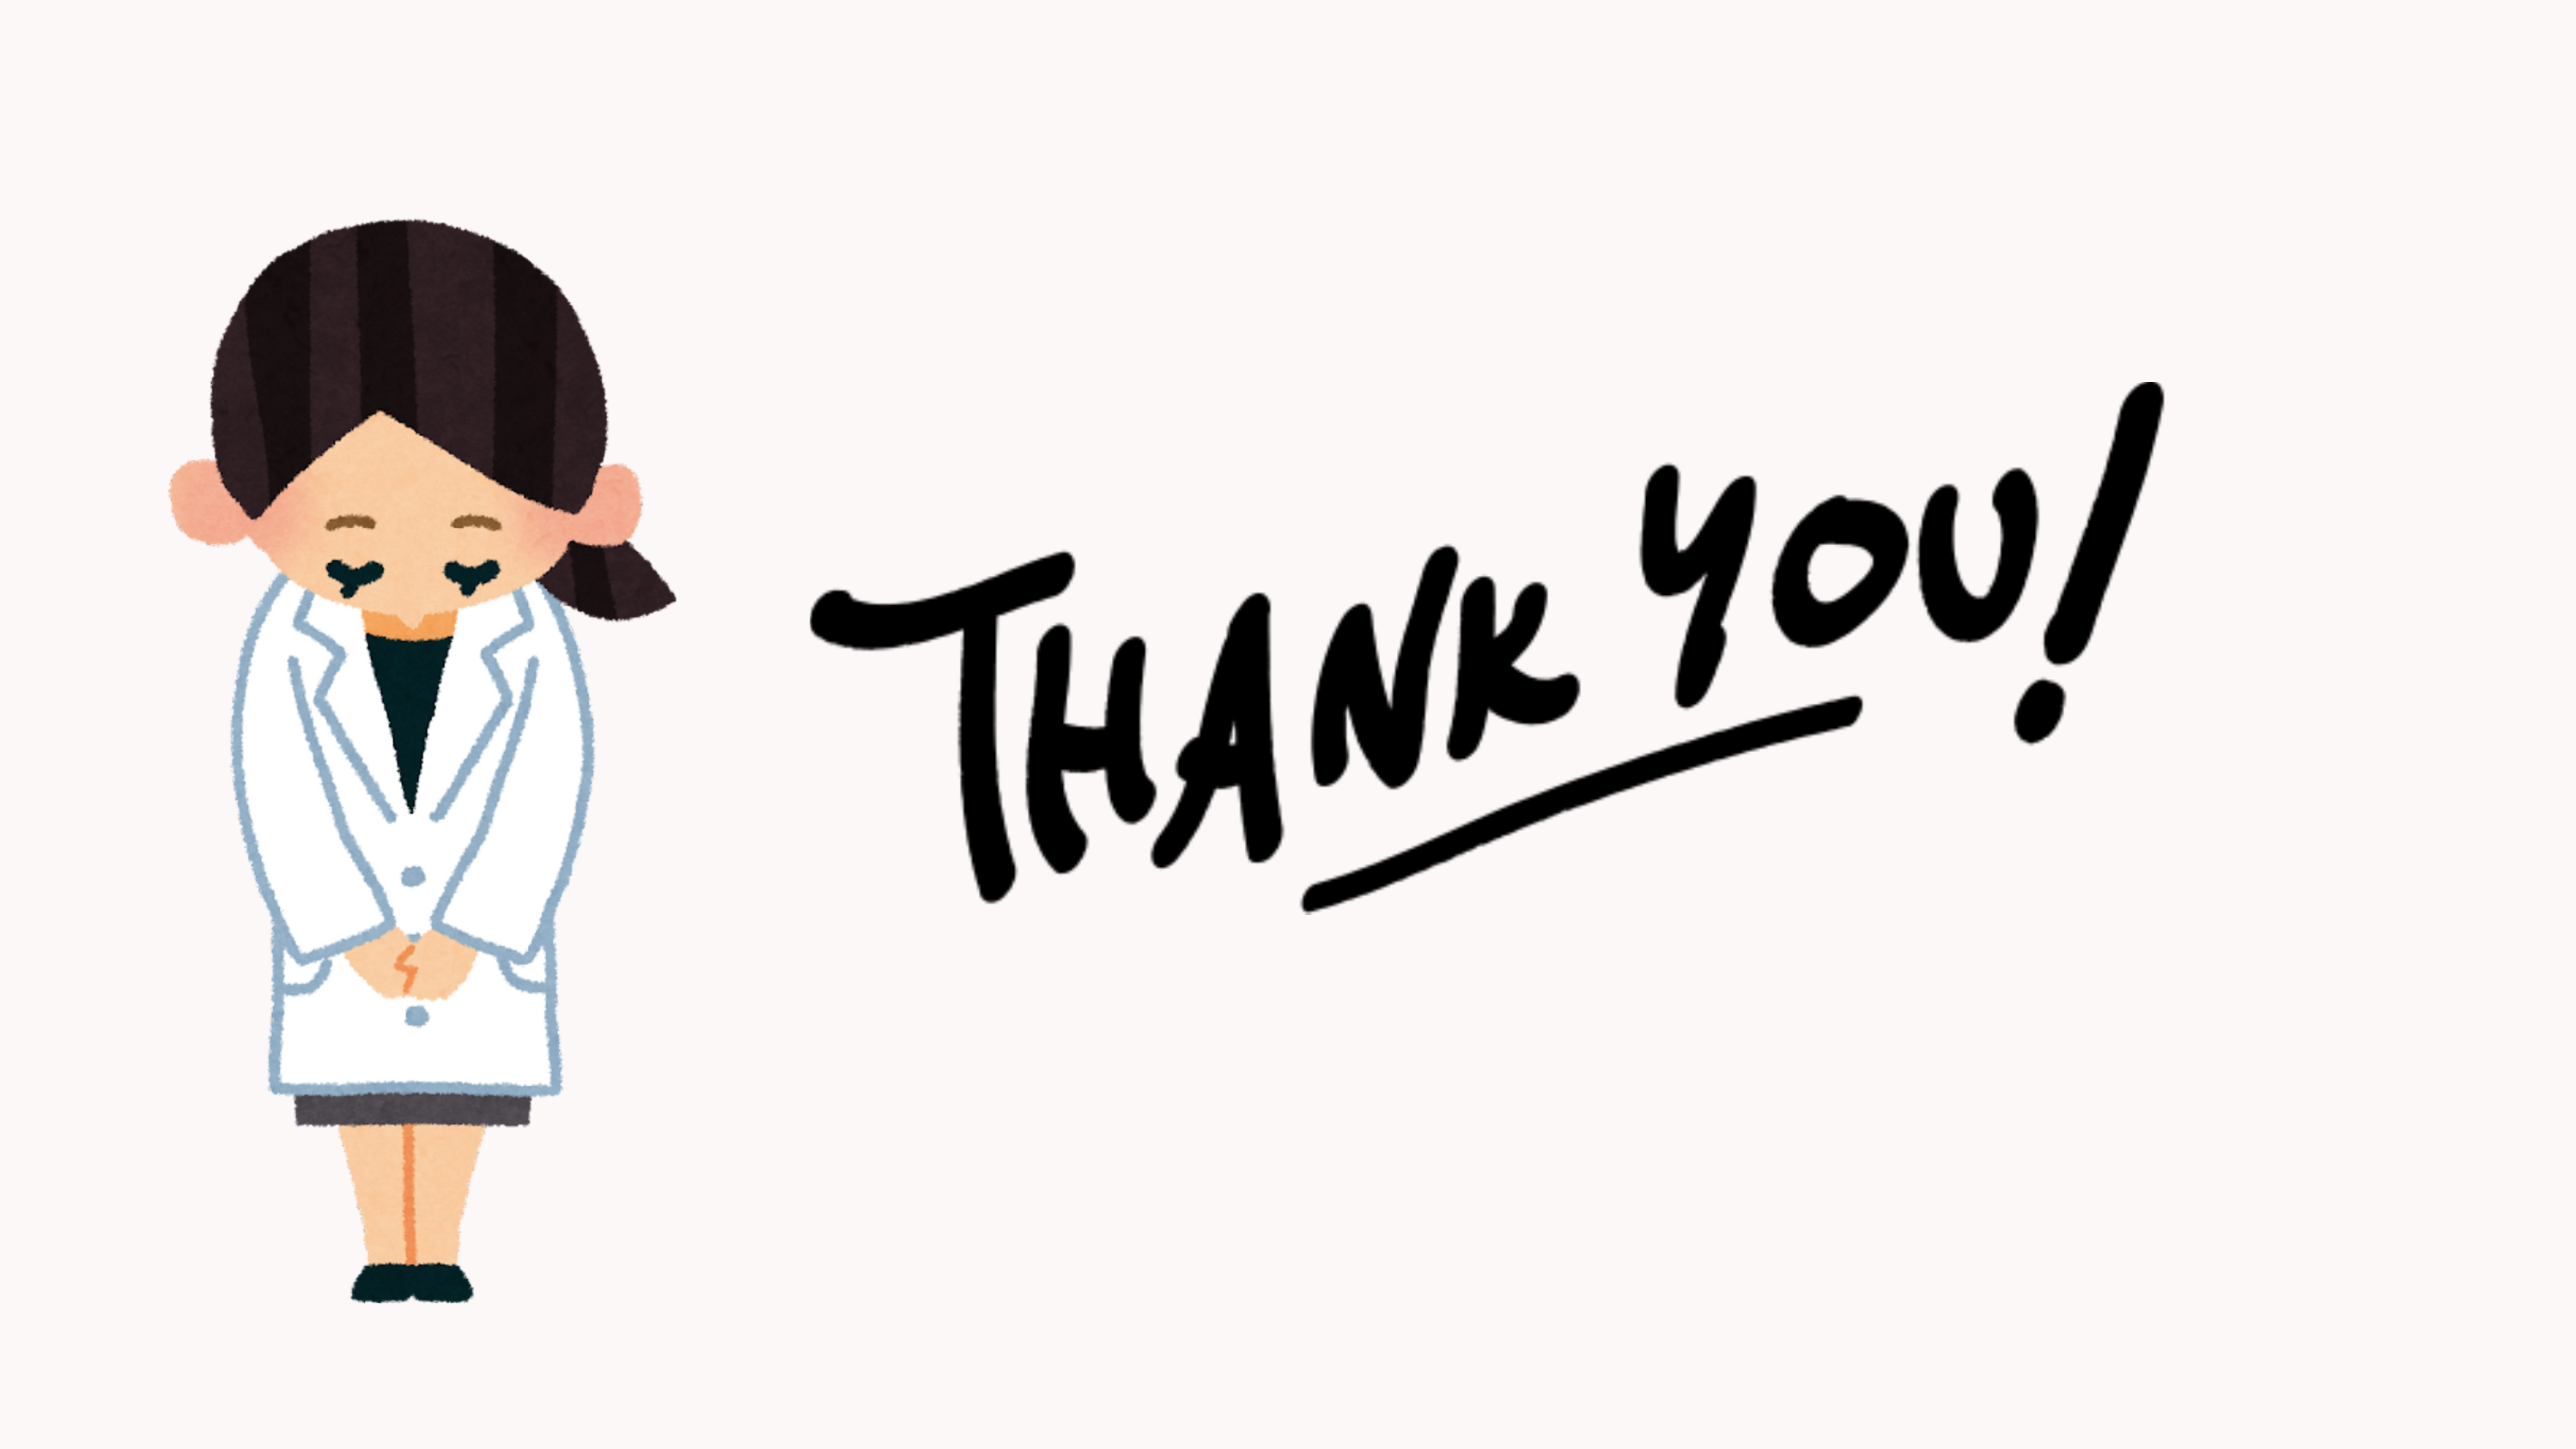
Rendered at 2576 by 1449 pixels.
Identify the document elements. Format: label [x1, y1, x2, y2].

text_box [810, 382, 2167, 916]
text_box [167, 217, 677, 1304]
